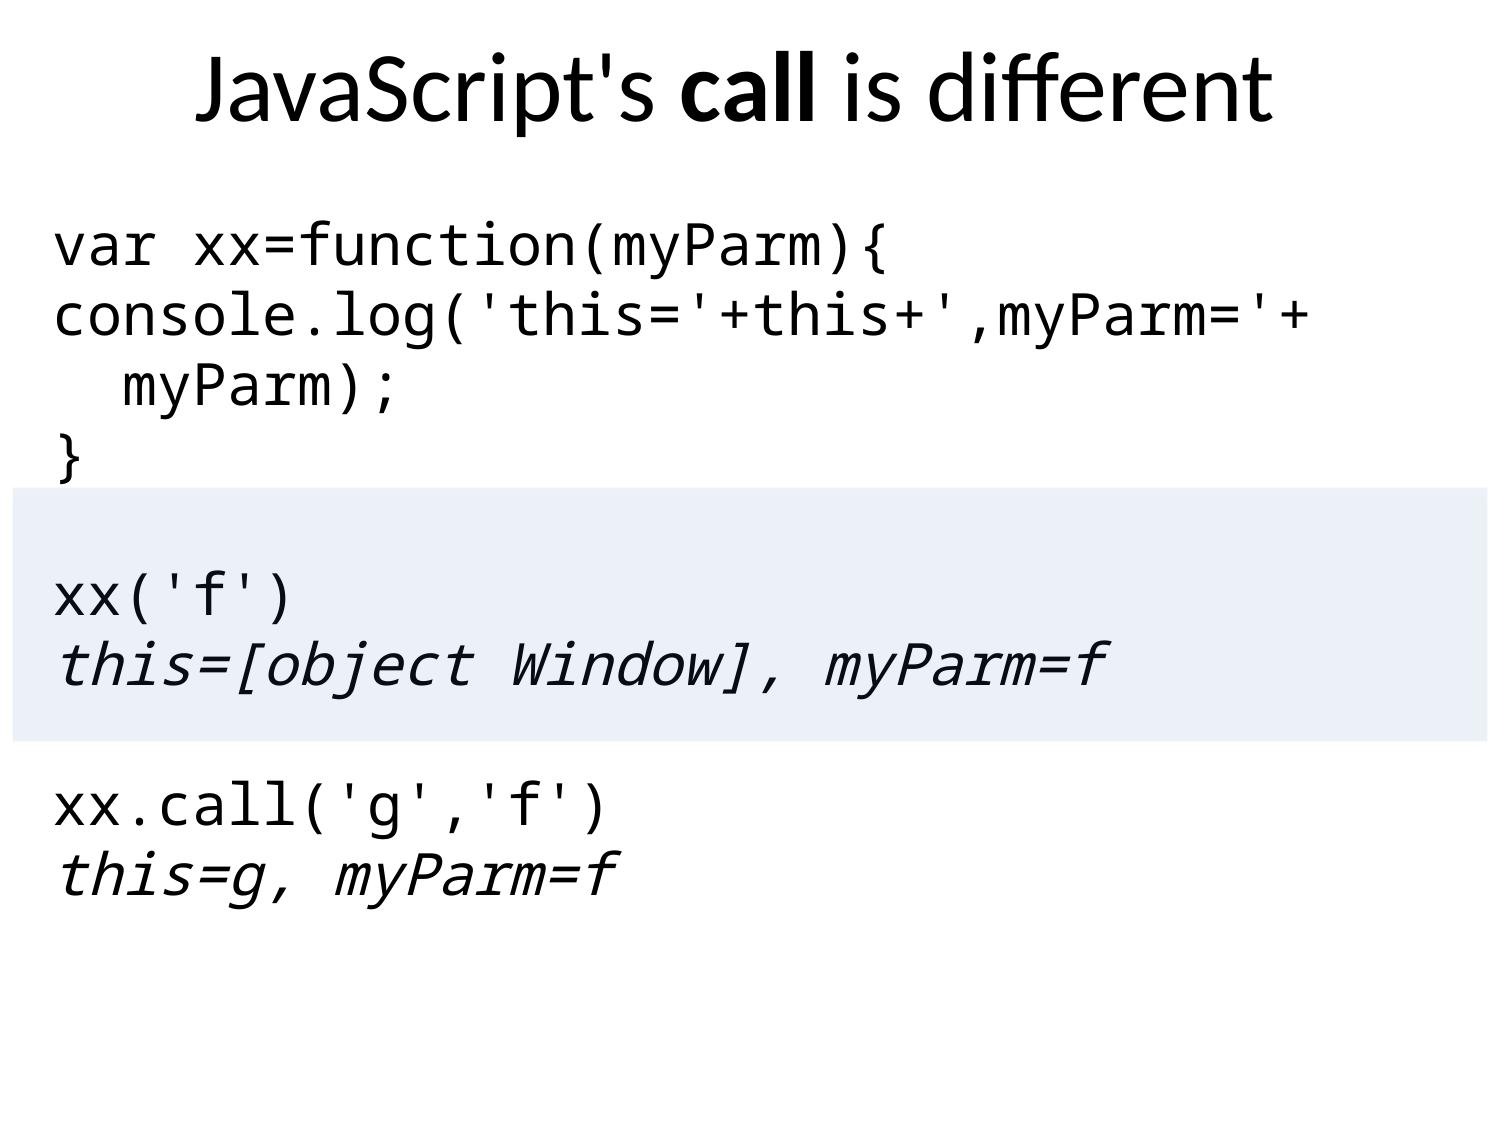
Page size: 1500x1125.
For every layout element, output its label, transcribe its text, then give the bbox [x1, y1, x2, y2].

text_box [10, 485, 1490, 743]
text_box var xx=function(myParm){ console.log('this='+this+',myParm='+ myParm); } xx('f') this=[object Window], myParm=f xx.call('g','f') this=g, myParm=f [37, 751, 1475, 985]
text_box var xx=function(myParm){ console.log('this='+this+',myParm='+ myParm); } xx('f') this=[object Window], myParm=f xx.call('g','f') this=g, myParm=f [37, 200, 1475, 485]
title JavaScript's call is different [60, 0, 1411, 175]
